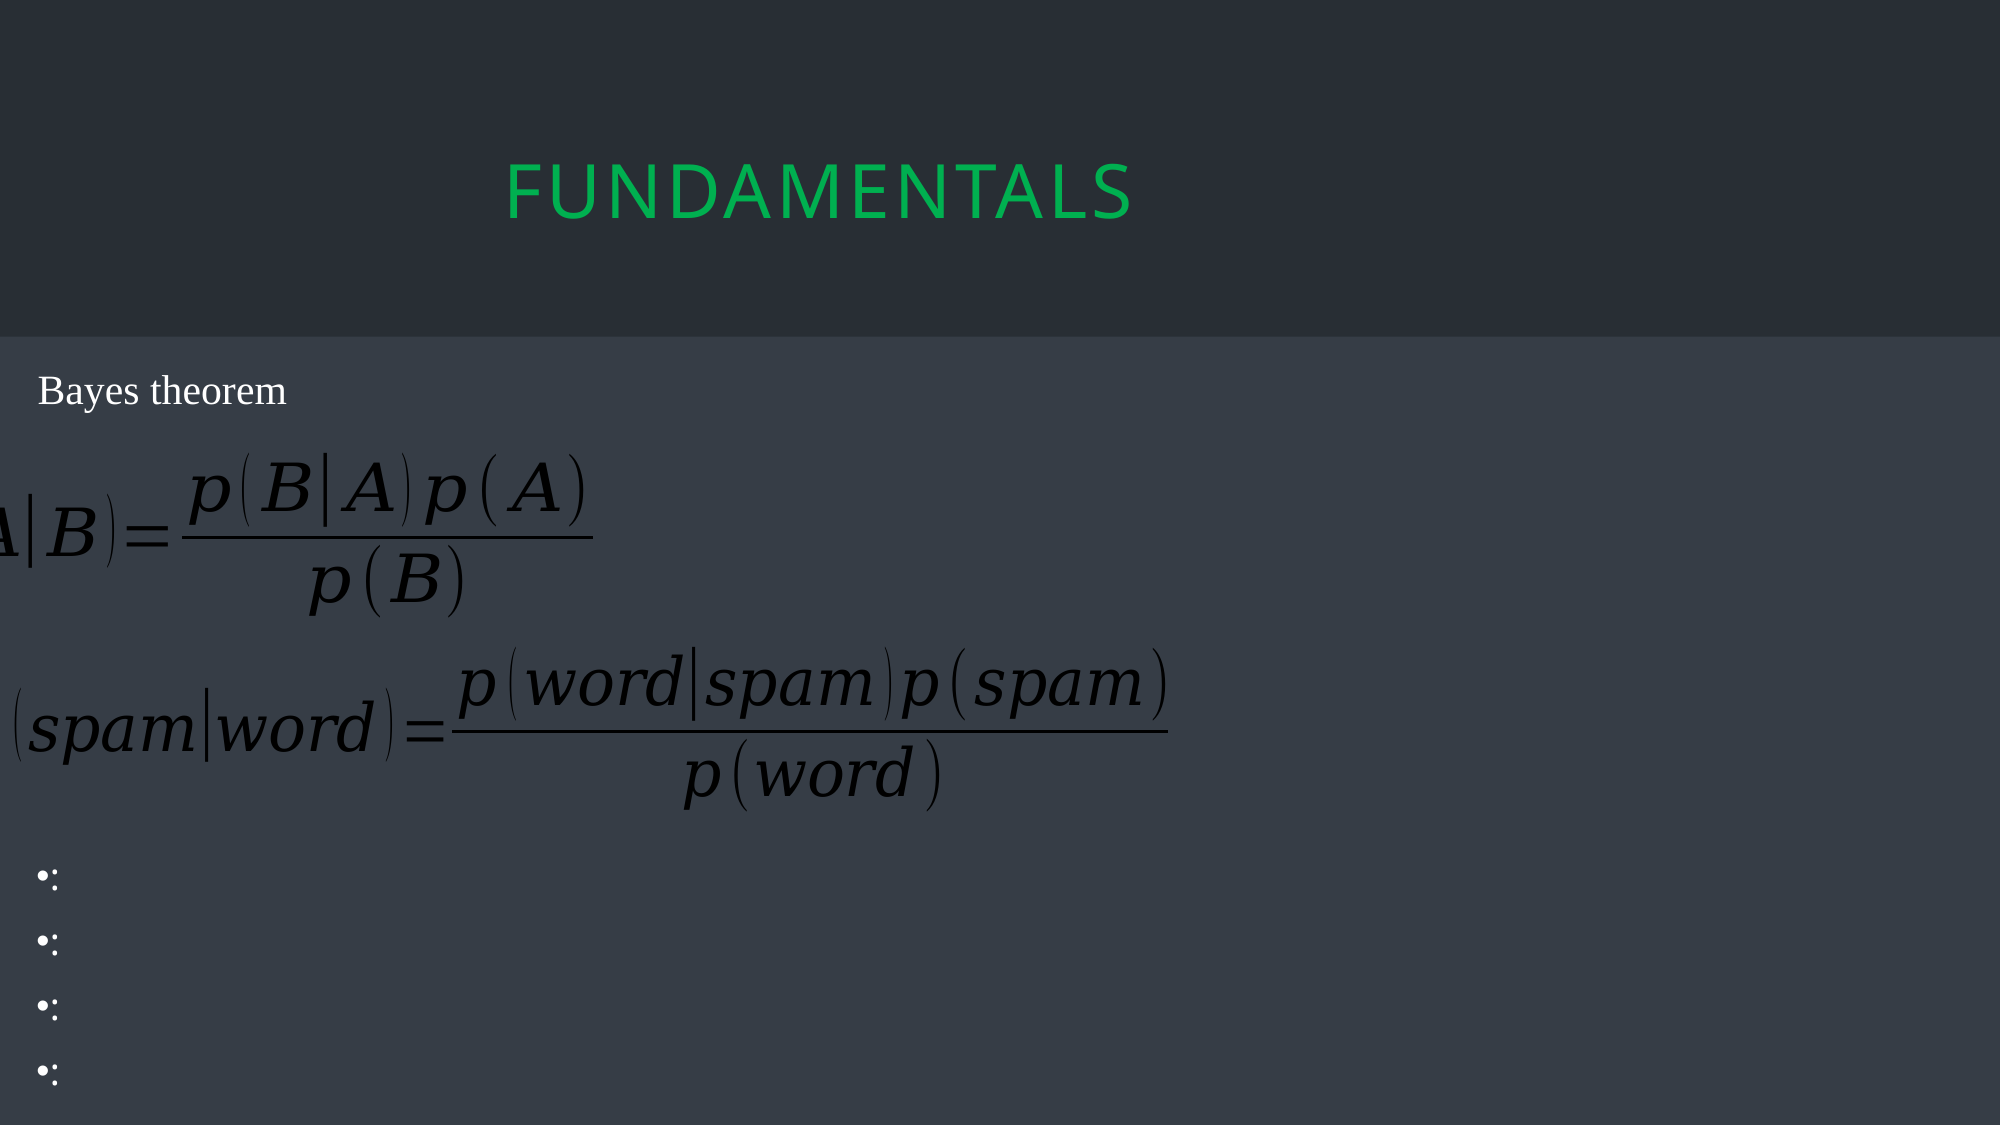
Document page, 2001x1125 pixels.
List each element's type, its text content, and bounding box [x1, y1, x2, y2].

text_box [0, 0, 2000, 338]
text_box Bayes theorem [22, 355, 427, 421]
text_box FUNDAMENTALs [187, 105, 1450, 283]
text_box [0, 338, 2000, 1125]
